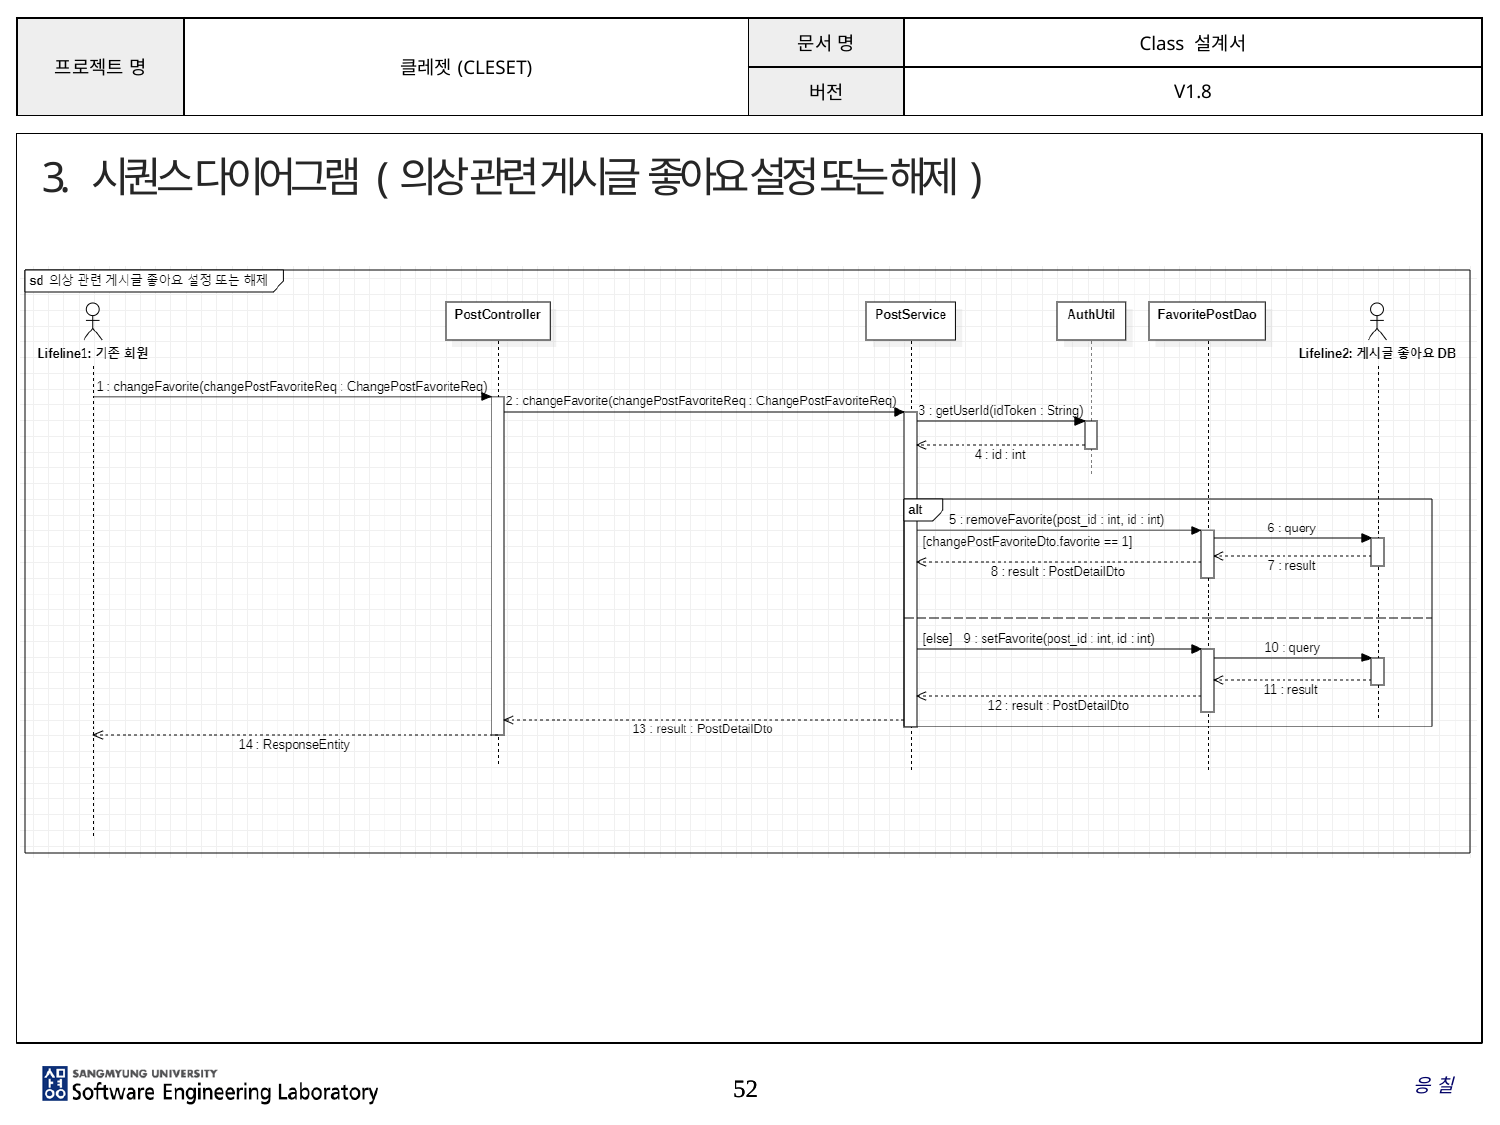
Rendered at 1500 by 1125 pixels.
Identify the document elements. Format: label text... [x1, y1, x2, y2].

text_box 3. 시퀀스 다이어그램 (의상 관련 게시글 좋아요 설정 또는 해제) [27, 143, 998, 209]
footer 응 칠 [994, 1060, 1454, 1110]
picture [42, 1066, 382, 1106]
picture [20, 266, 1477, 859]
